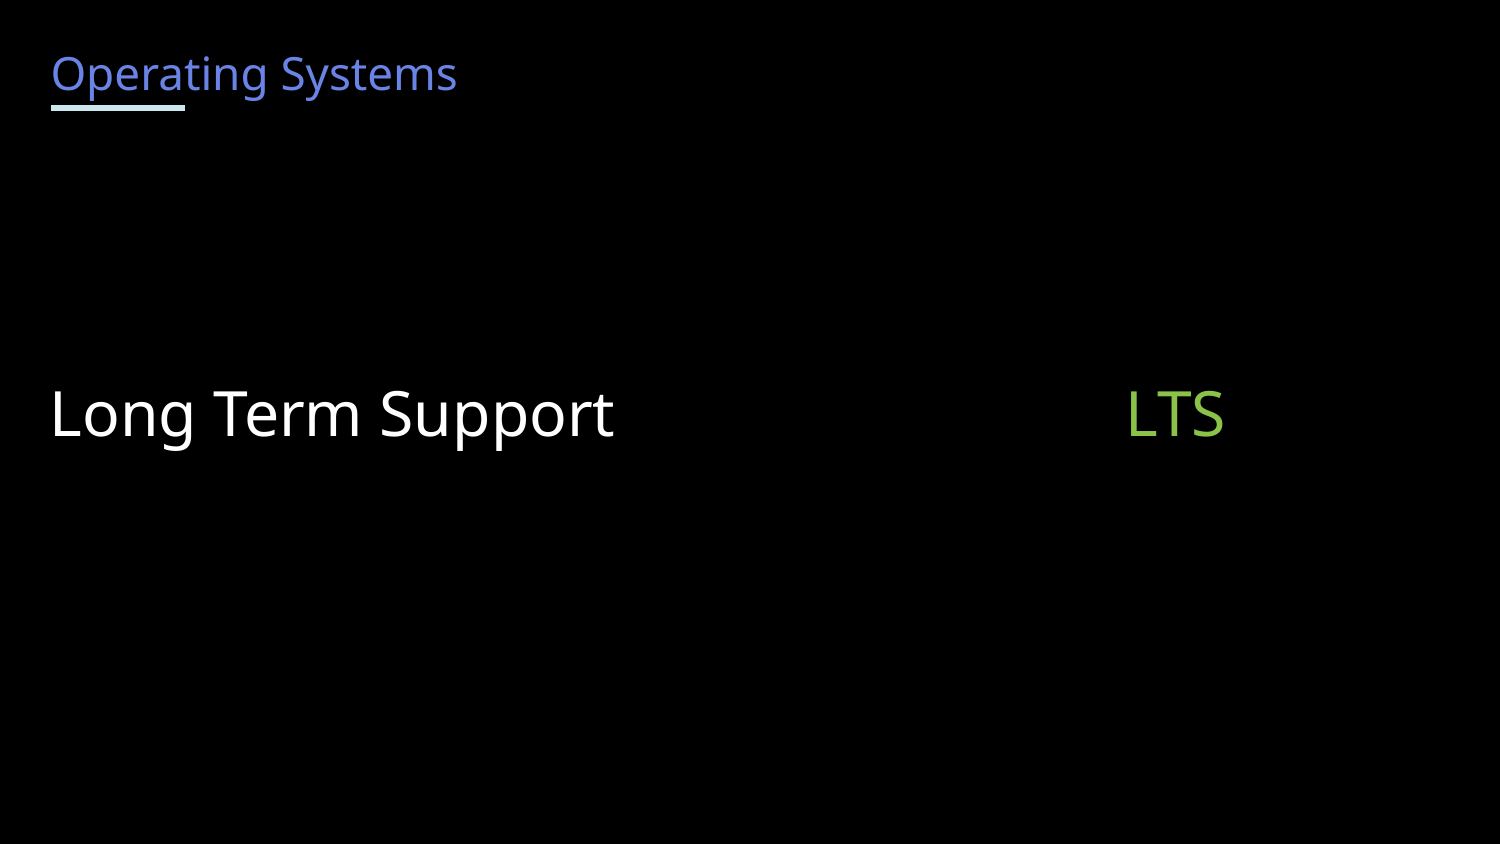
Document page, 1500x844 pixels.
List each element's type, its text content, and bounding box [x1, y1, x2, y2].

subtitle Operating Systems [35, 21, 508, 101]
text_box Long Term Support [34, 359, 734, 485]
text_box LTS [888, 359, 1464, 453]
